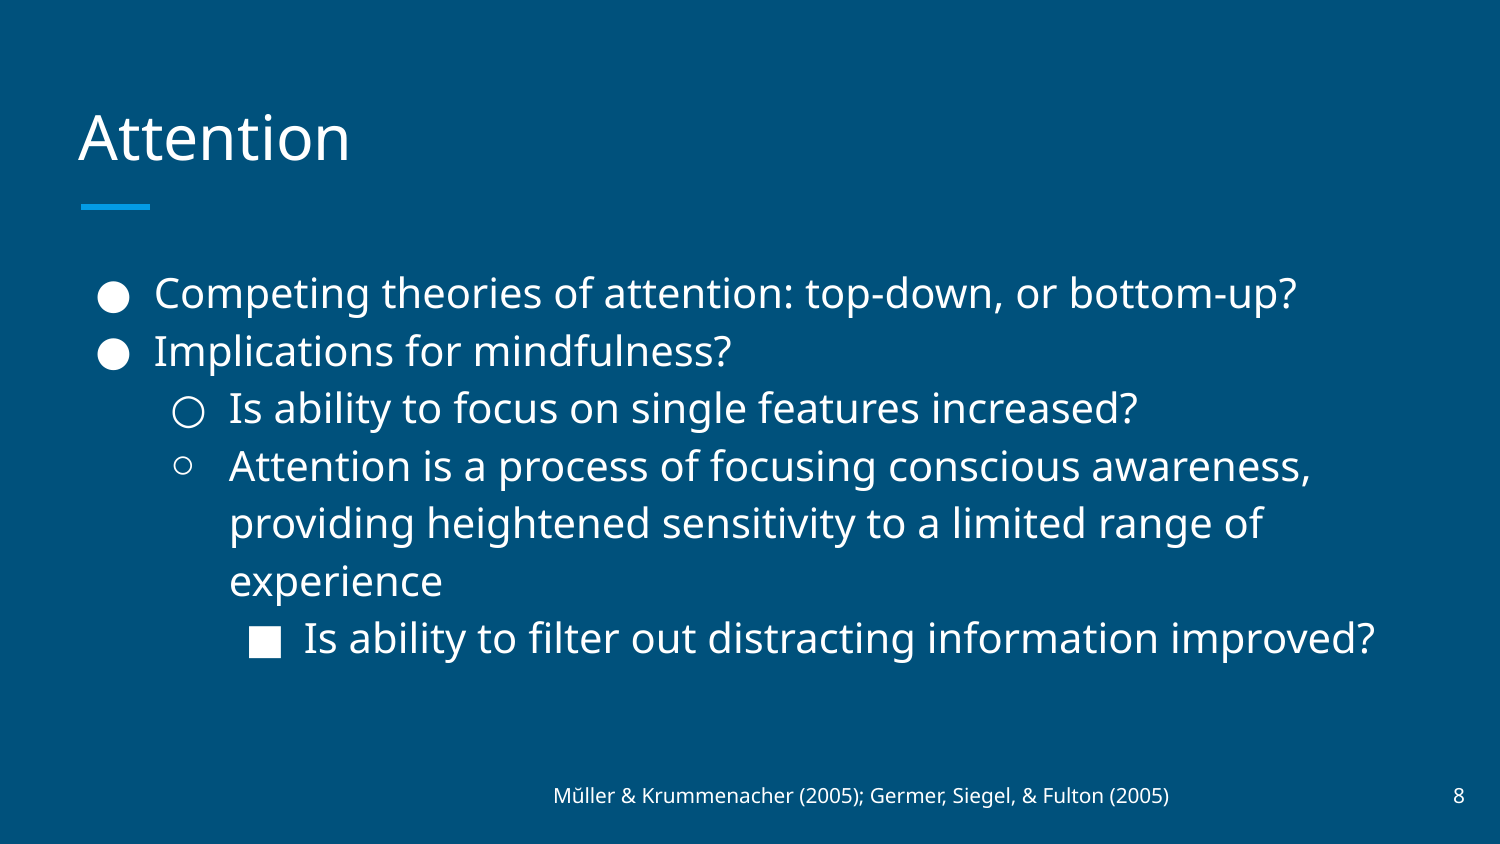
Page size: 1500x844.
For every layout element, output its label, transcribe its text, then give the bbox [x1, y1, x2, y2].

title Attention [63, 75, 1437, 188]
slide_number Mŭller & Krummenacher (2005); Germer, Siegel, & Fulton (2005) ‹#› [219, 764, 1480, 830]
list Competing theories of attention: top-down, or bottom-up? Implications for mindfulness? Is ability to focus on single features increased? Attention is a process of focusing conscious awareness, providing heightened sensitivity to a limited range of experience Is ability to filter out distracting information improved? [63, 244, 1437, 750]
